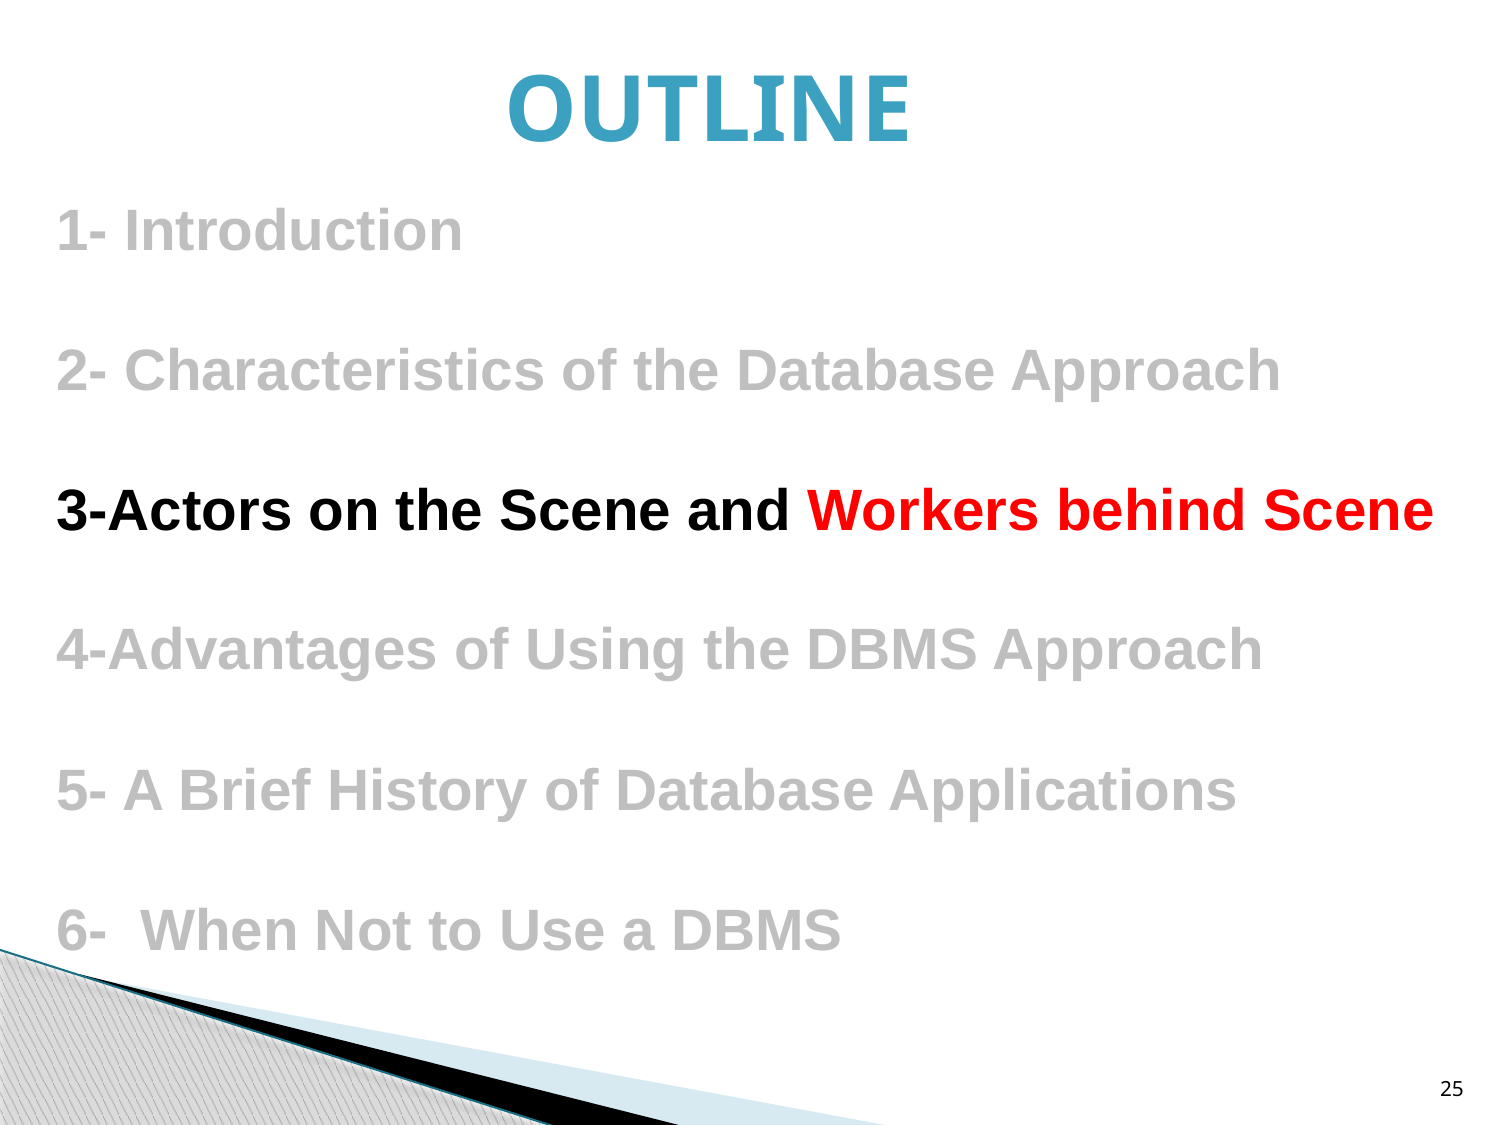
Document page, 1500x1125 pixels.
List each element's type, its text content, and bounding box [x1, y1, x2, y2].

text_box Outline [371, 42, 1046, 168]
text_box 1- Introduction 2- Characteristics of the Database Approach 3-Actors on the Scene and Workers behind Scene 4-Advantages of Using the DBMS Approach 5- A Brief History of Database Applications 6- When Not to Use a DBMS [41, 184, 1459, 1014]
slide_number 25 [1418, 1051, 1479, 1112]
